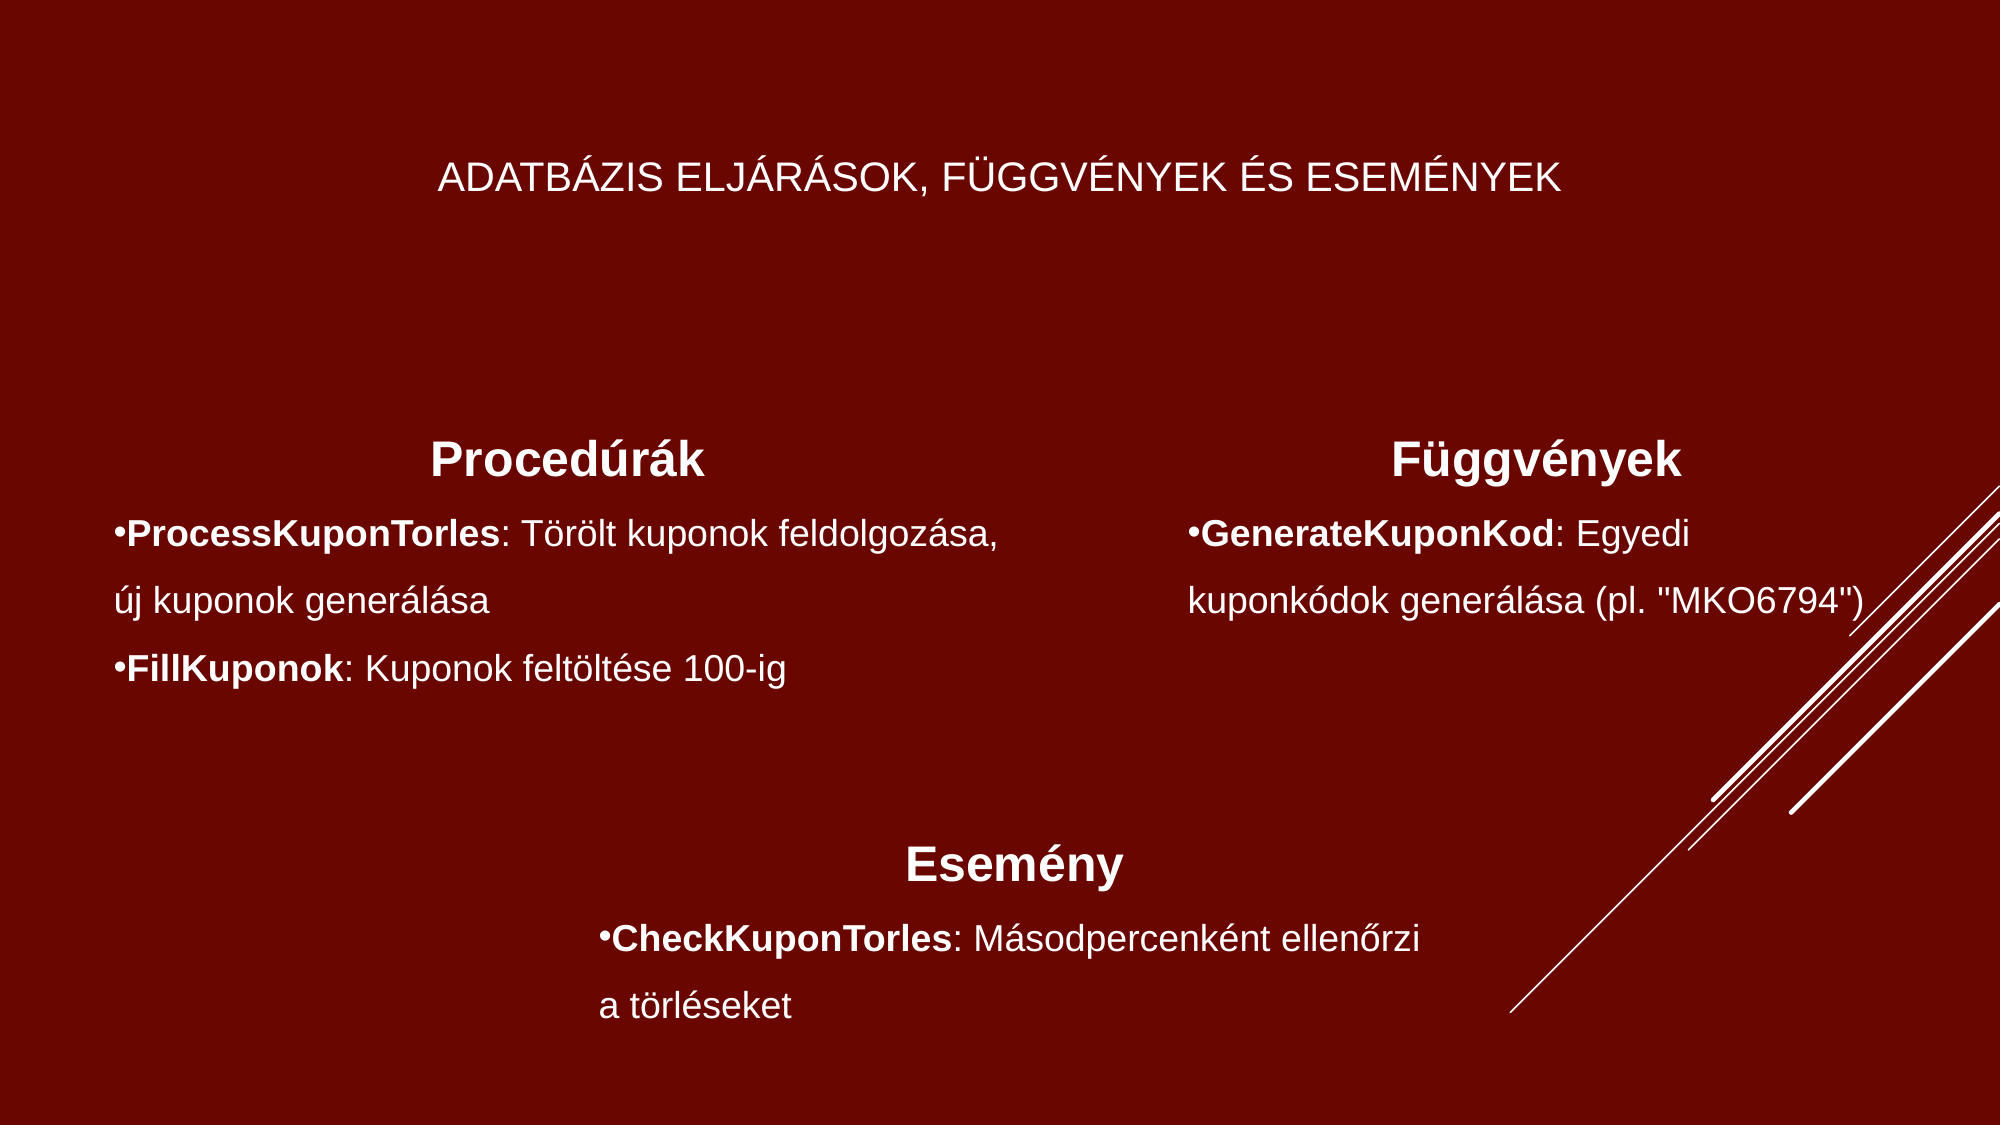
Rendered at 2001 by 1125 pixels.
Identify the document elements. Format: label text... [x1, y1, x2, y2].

title ADATBÁZIS ELJÁRÁSOK, FÜGGVÉNYEK ÉS ESEMÉNYEK [422, 115, 1578, 259]
text_box Függvények GenerateKuponKod: Egyedi kuponkódok generálása (pl. "MKO6794") [1172, 388, 1902, 674]
text_box Esemény CheckKuponTorles: Másodpercenként ellenőrzi a törléseket [583, 793, 1446, 1101]
text_box Procedúrák ProcessKuponTorles: Törölt kuponok feldolgozása, új kuponok generálása FillKuponok: Kuponok feltöltése 100-ig [98, 388, 1038, 764]
